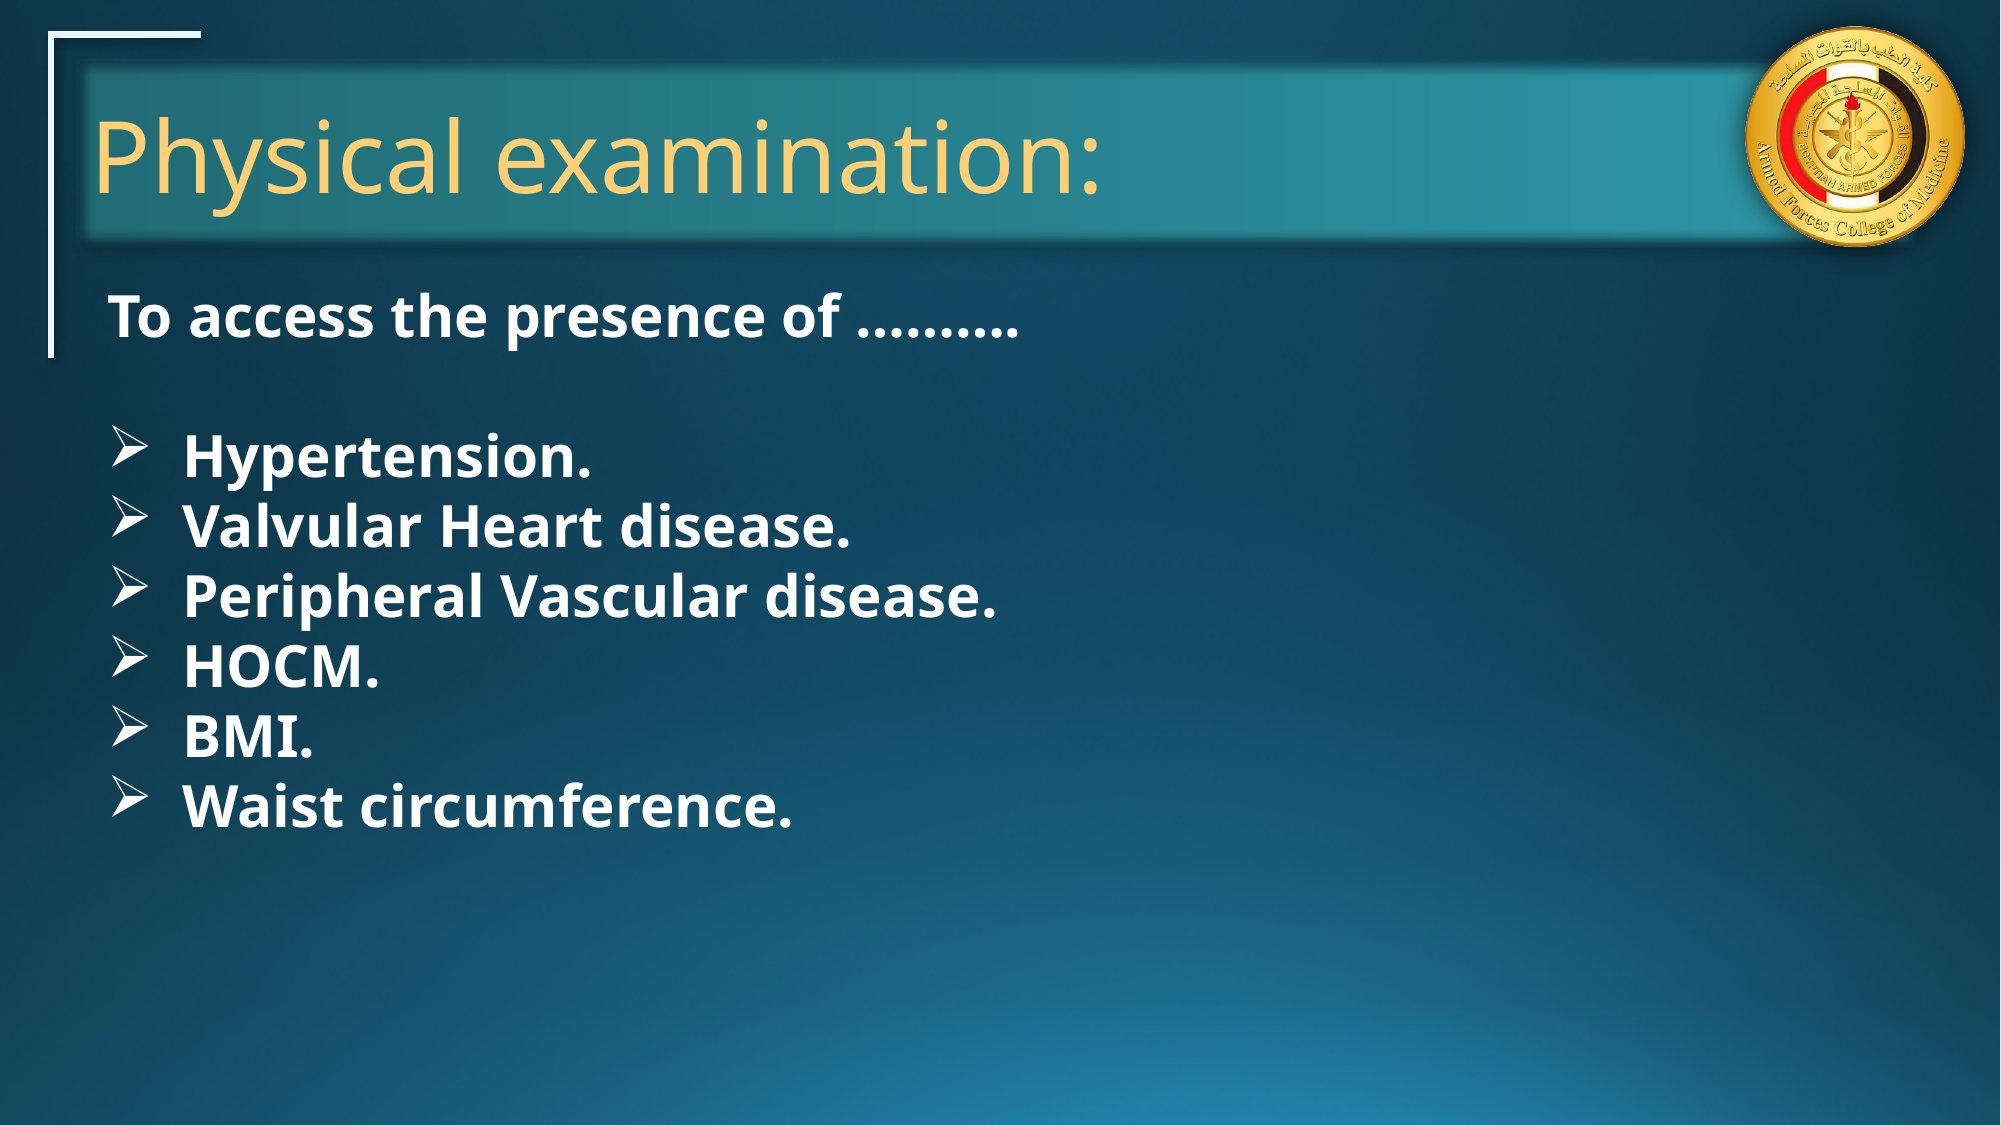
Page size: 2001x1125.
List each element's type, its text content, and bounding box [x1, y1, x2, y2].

text_box To access the presence of ………. Hypertension. Valvular Heart disease. Peripheral Vascular disease. HOCM. BMI. Waist circumference. [92, 271, 1678, 847]
text_box Physical examination: [94, 78, 1723, 230]
picture [0, 0, 2001, 1125]
